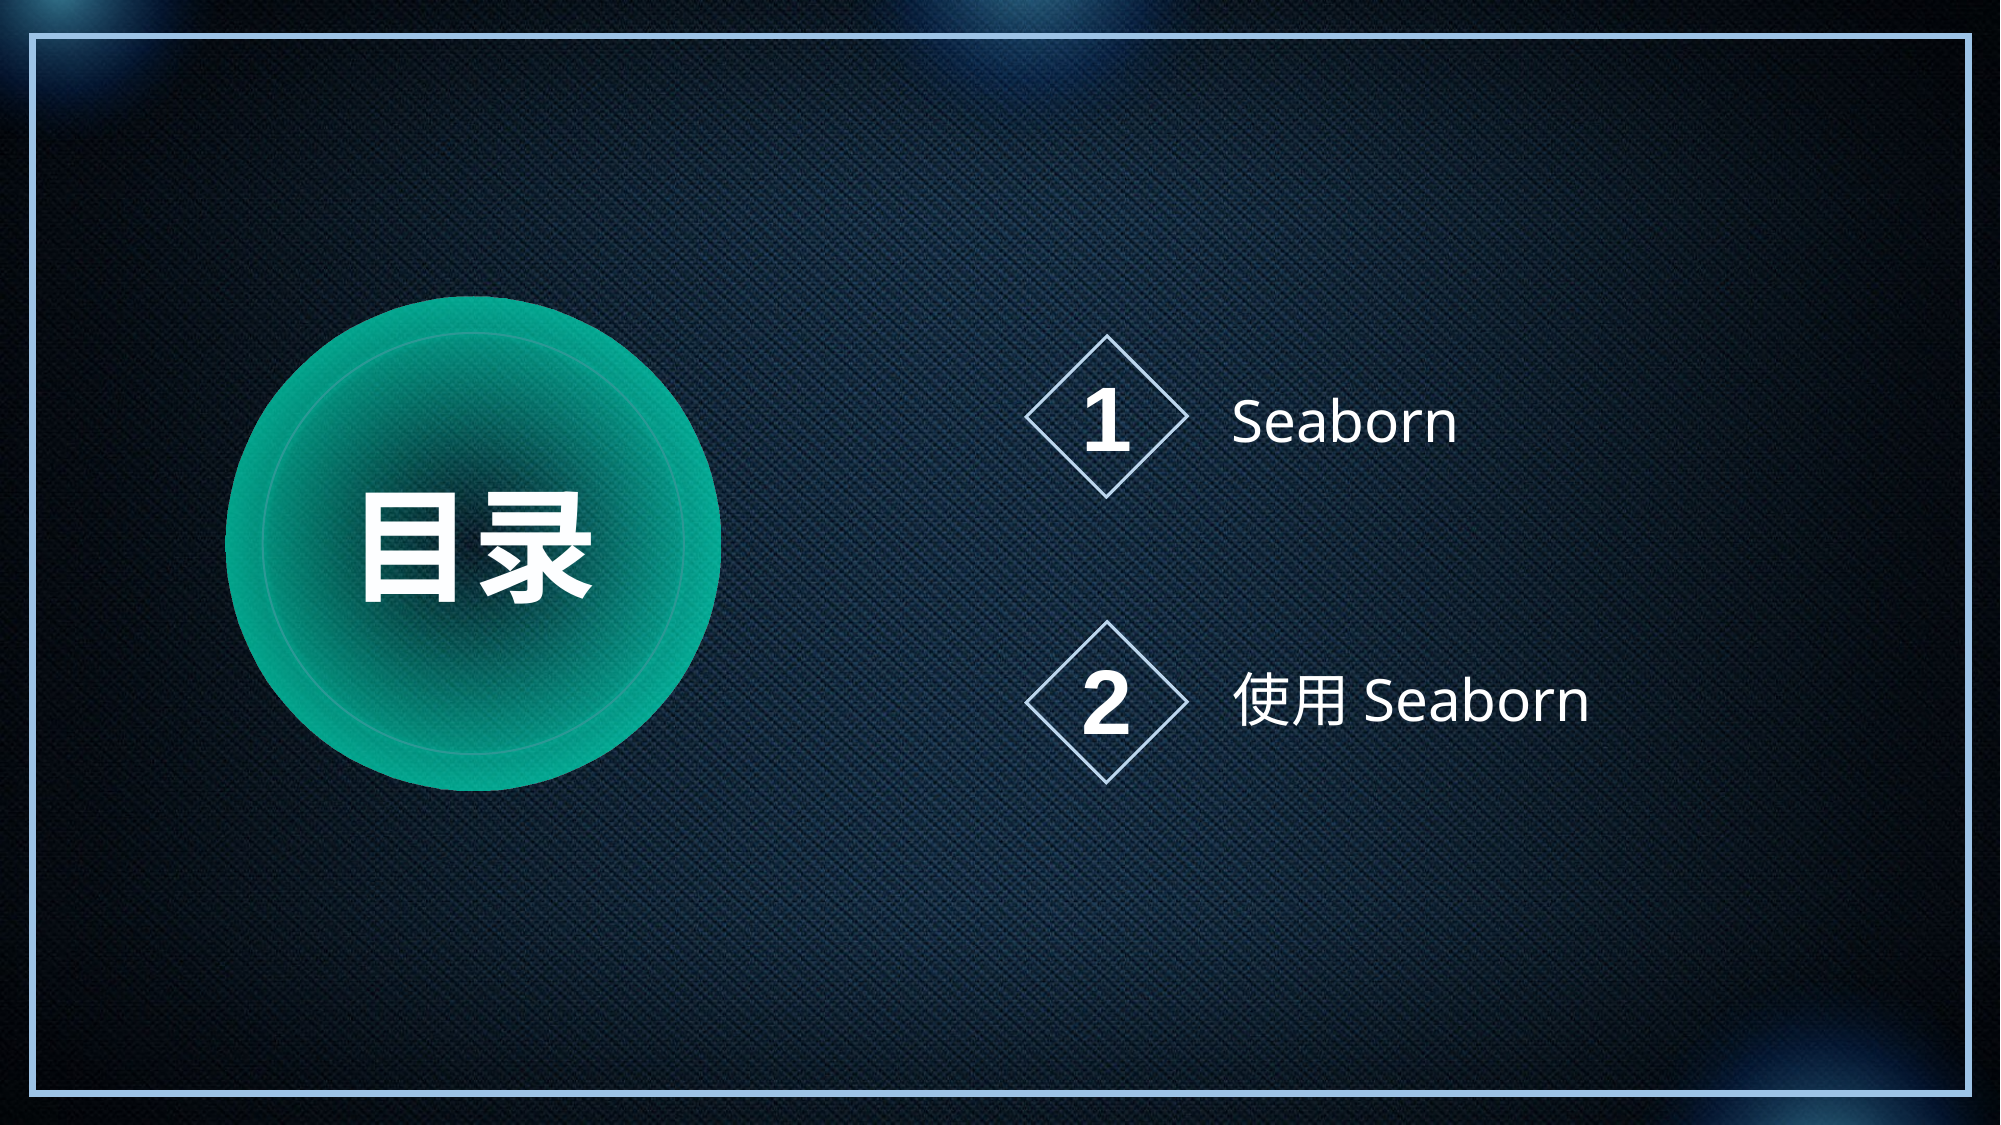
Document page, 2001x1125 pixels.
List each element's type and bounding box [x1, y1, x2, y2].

text_box [32, 35, 1969, 1094]
text_box [1036, 344, 1678, 486]
text_box [1036, 627, 1634, 769]
picture [0, 0, 2001, 1125]
text_box [225, 296, 721, 791]
